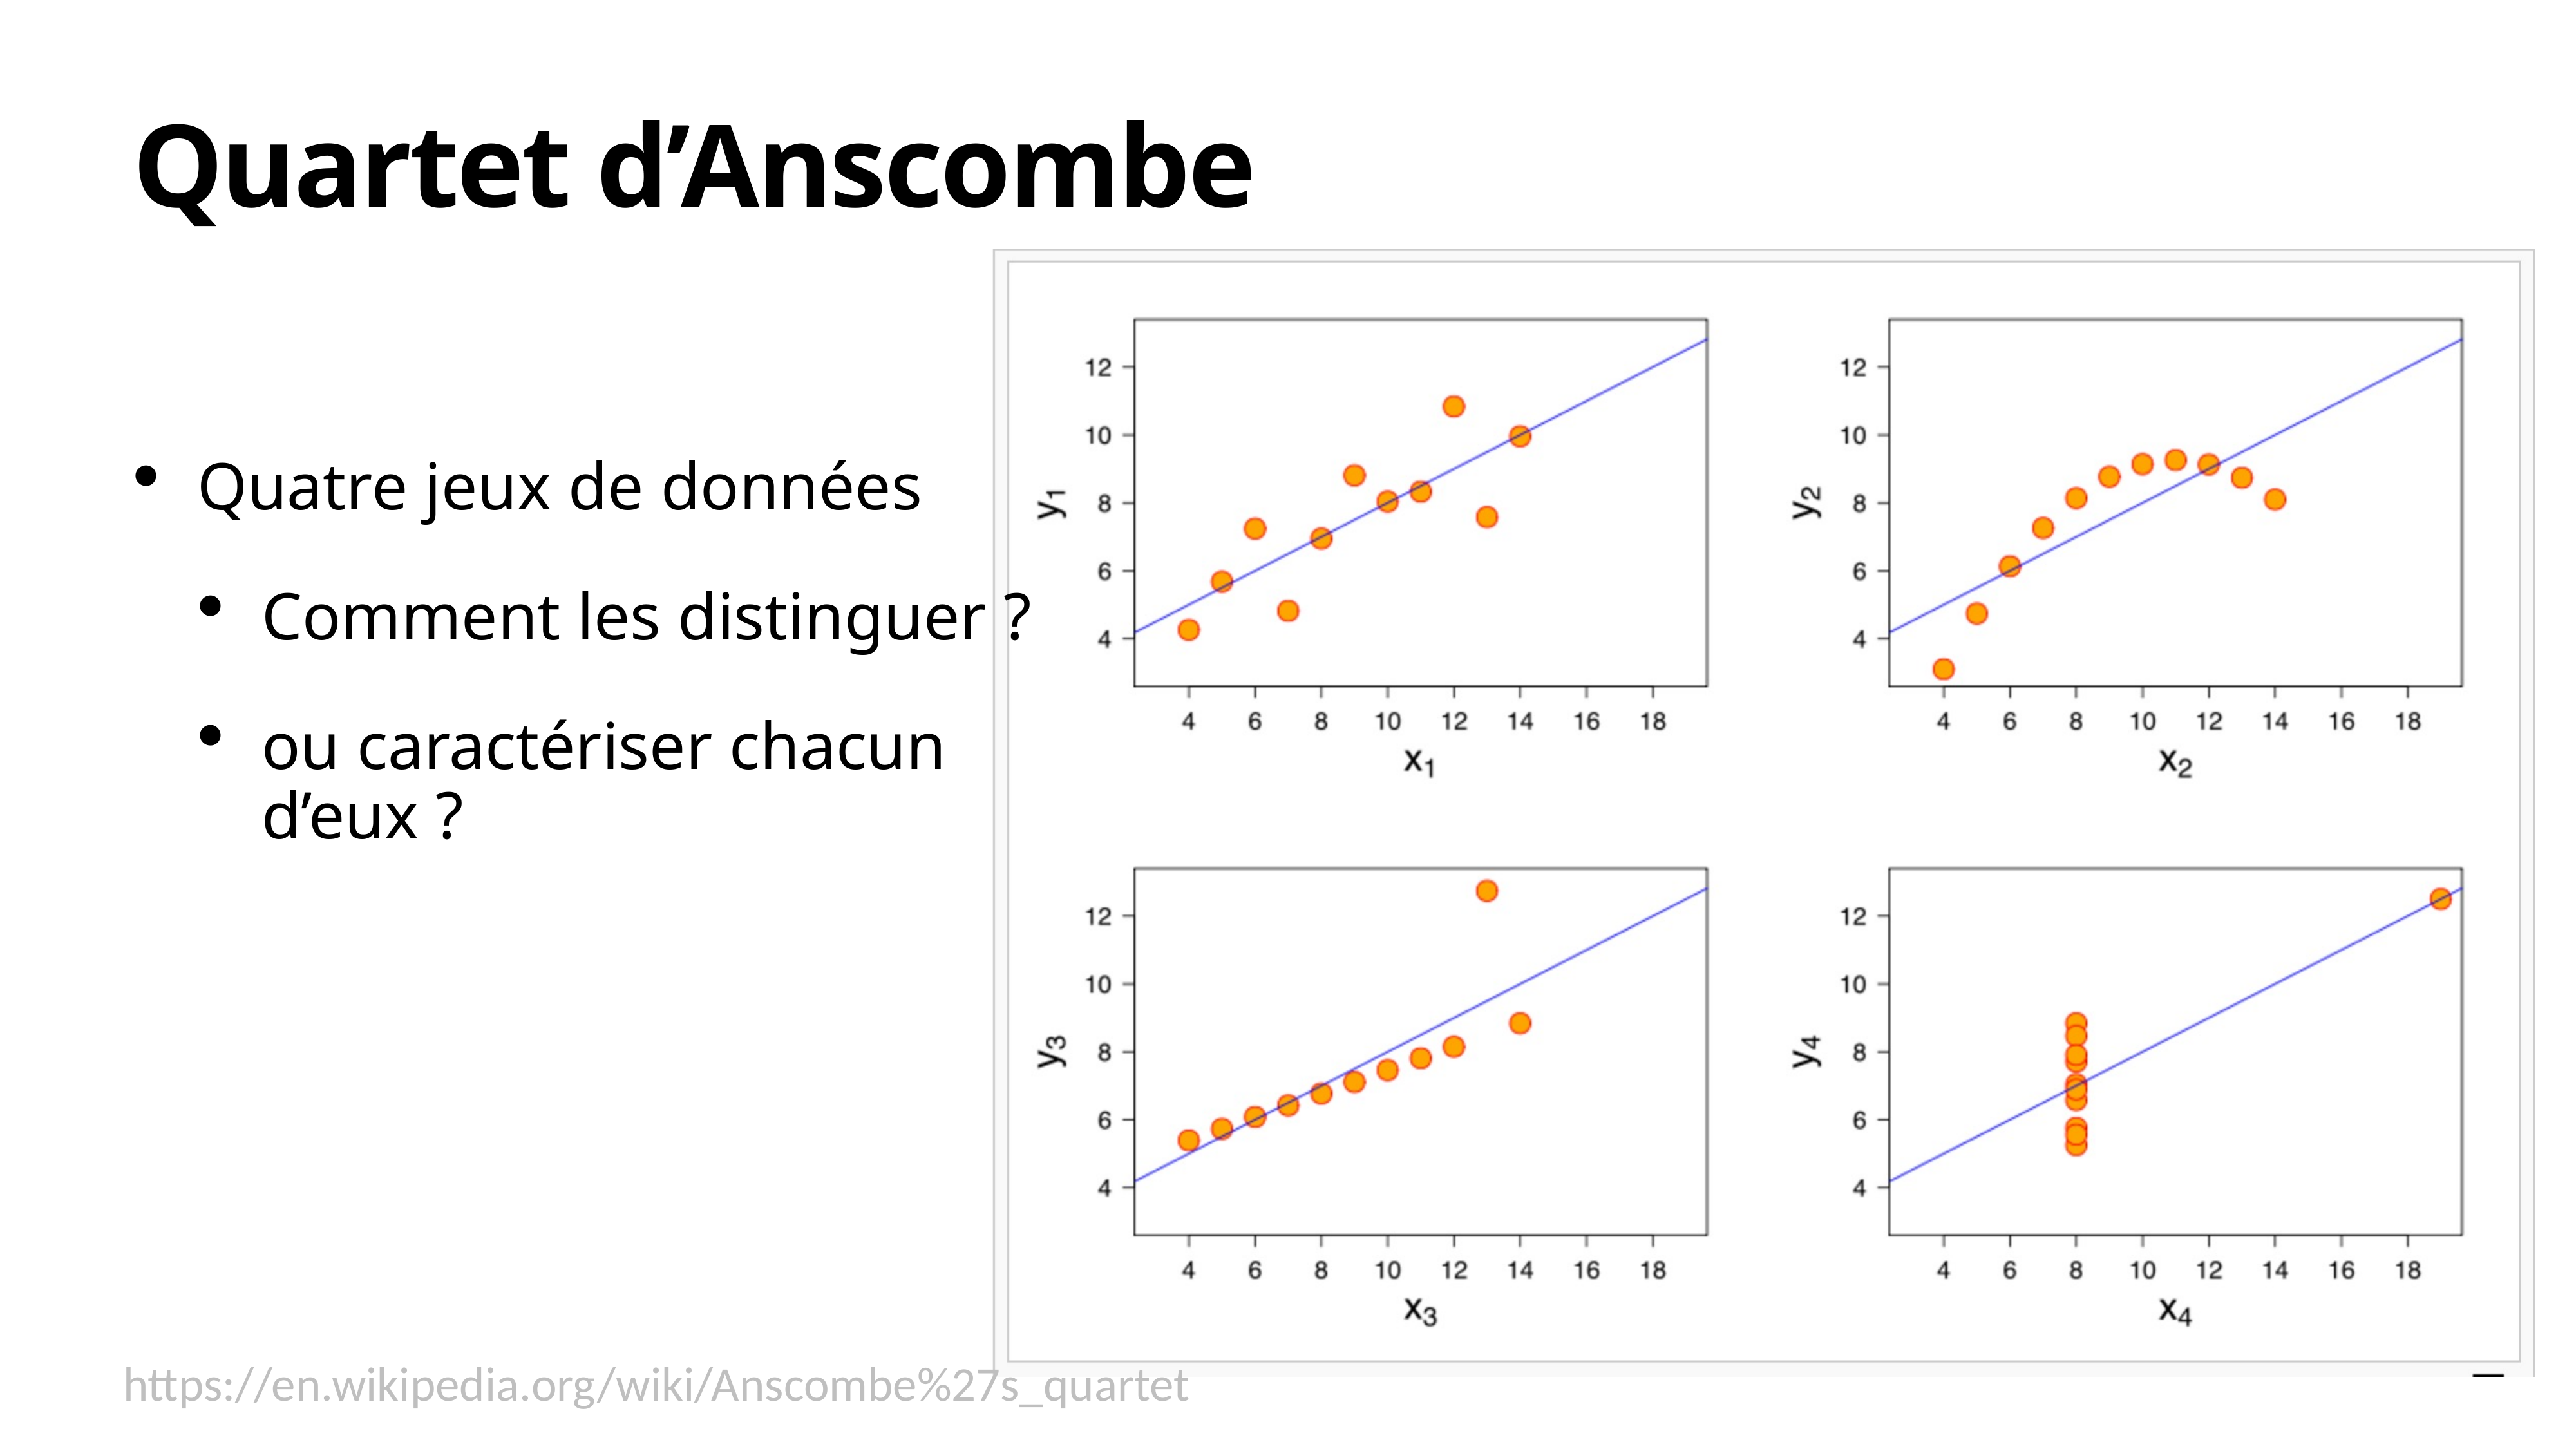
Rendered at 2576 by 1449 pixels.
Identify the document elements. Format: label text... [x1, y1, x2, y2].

list Quatre jeux de données Comment les distinguer ? ou caractériser chacun d’eux ? [127, 448, 987, 1321]
text_box https://en.wikipedia.org/wiki/Anscombe%27s_quartet [113, 1342, 1302, 1420]
picture [991, 249, 2535, 1377]
title Quartet d’Anscombe [127, 113, 2449, 266]
